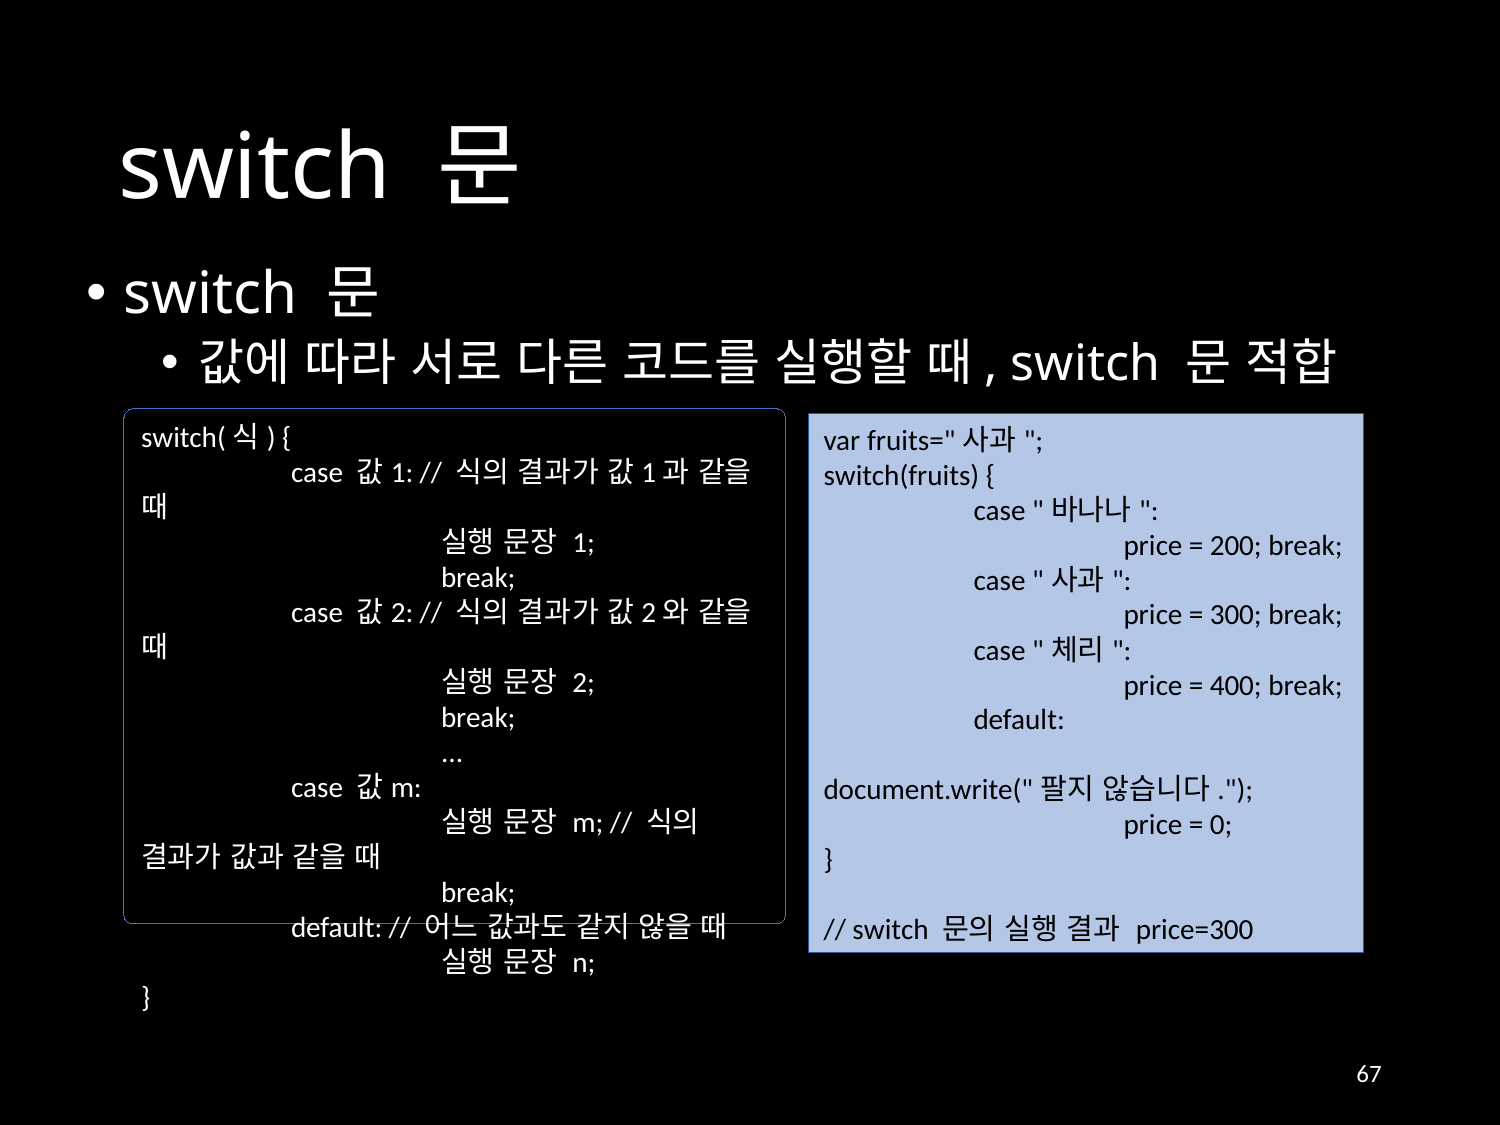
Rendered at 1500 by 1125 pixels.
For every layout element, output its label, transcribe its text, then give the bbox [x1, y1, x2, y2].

text_box var fruits="사과"; switch(fruits) { case "바나나": price = 200; break; case "사과": price = 300; break; case "체리": price = 400; break; default: document.write("팔지 않습니다."); price = 0; } // switch 문의 실행 결과 price=300 [808, 413, 1364, 953]
slide_number 67 [1059, 1042, 1397, 1103]
list switch 문 값에 따라 서로 다른 코드를 실행할 때, switch 문 적합 [71, 256, 1376, 924]
title switch 문 [103, 59, 1397, 278]
text_box switch(식) { case 값1: // 식의 결과가 값1과 같을 때 실행 문장 1; break; case 값2: // 식의 결과가 값2와 같을 때 실행 문장 2; break; ... case 값m: 실행 문장 m; // 식의 결과가 값과 같을 때 break; default: // 어느 값과도 같지 않을 때 실행 문장 n; } [123, 408, 786, 924]
